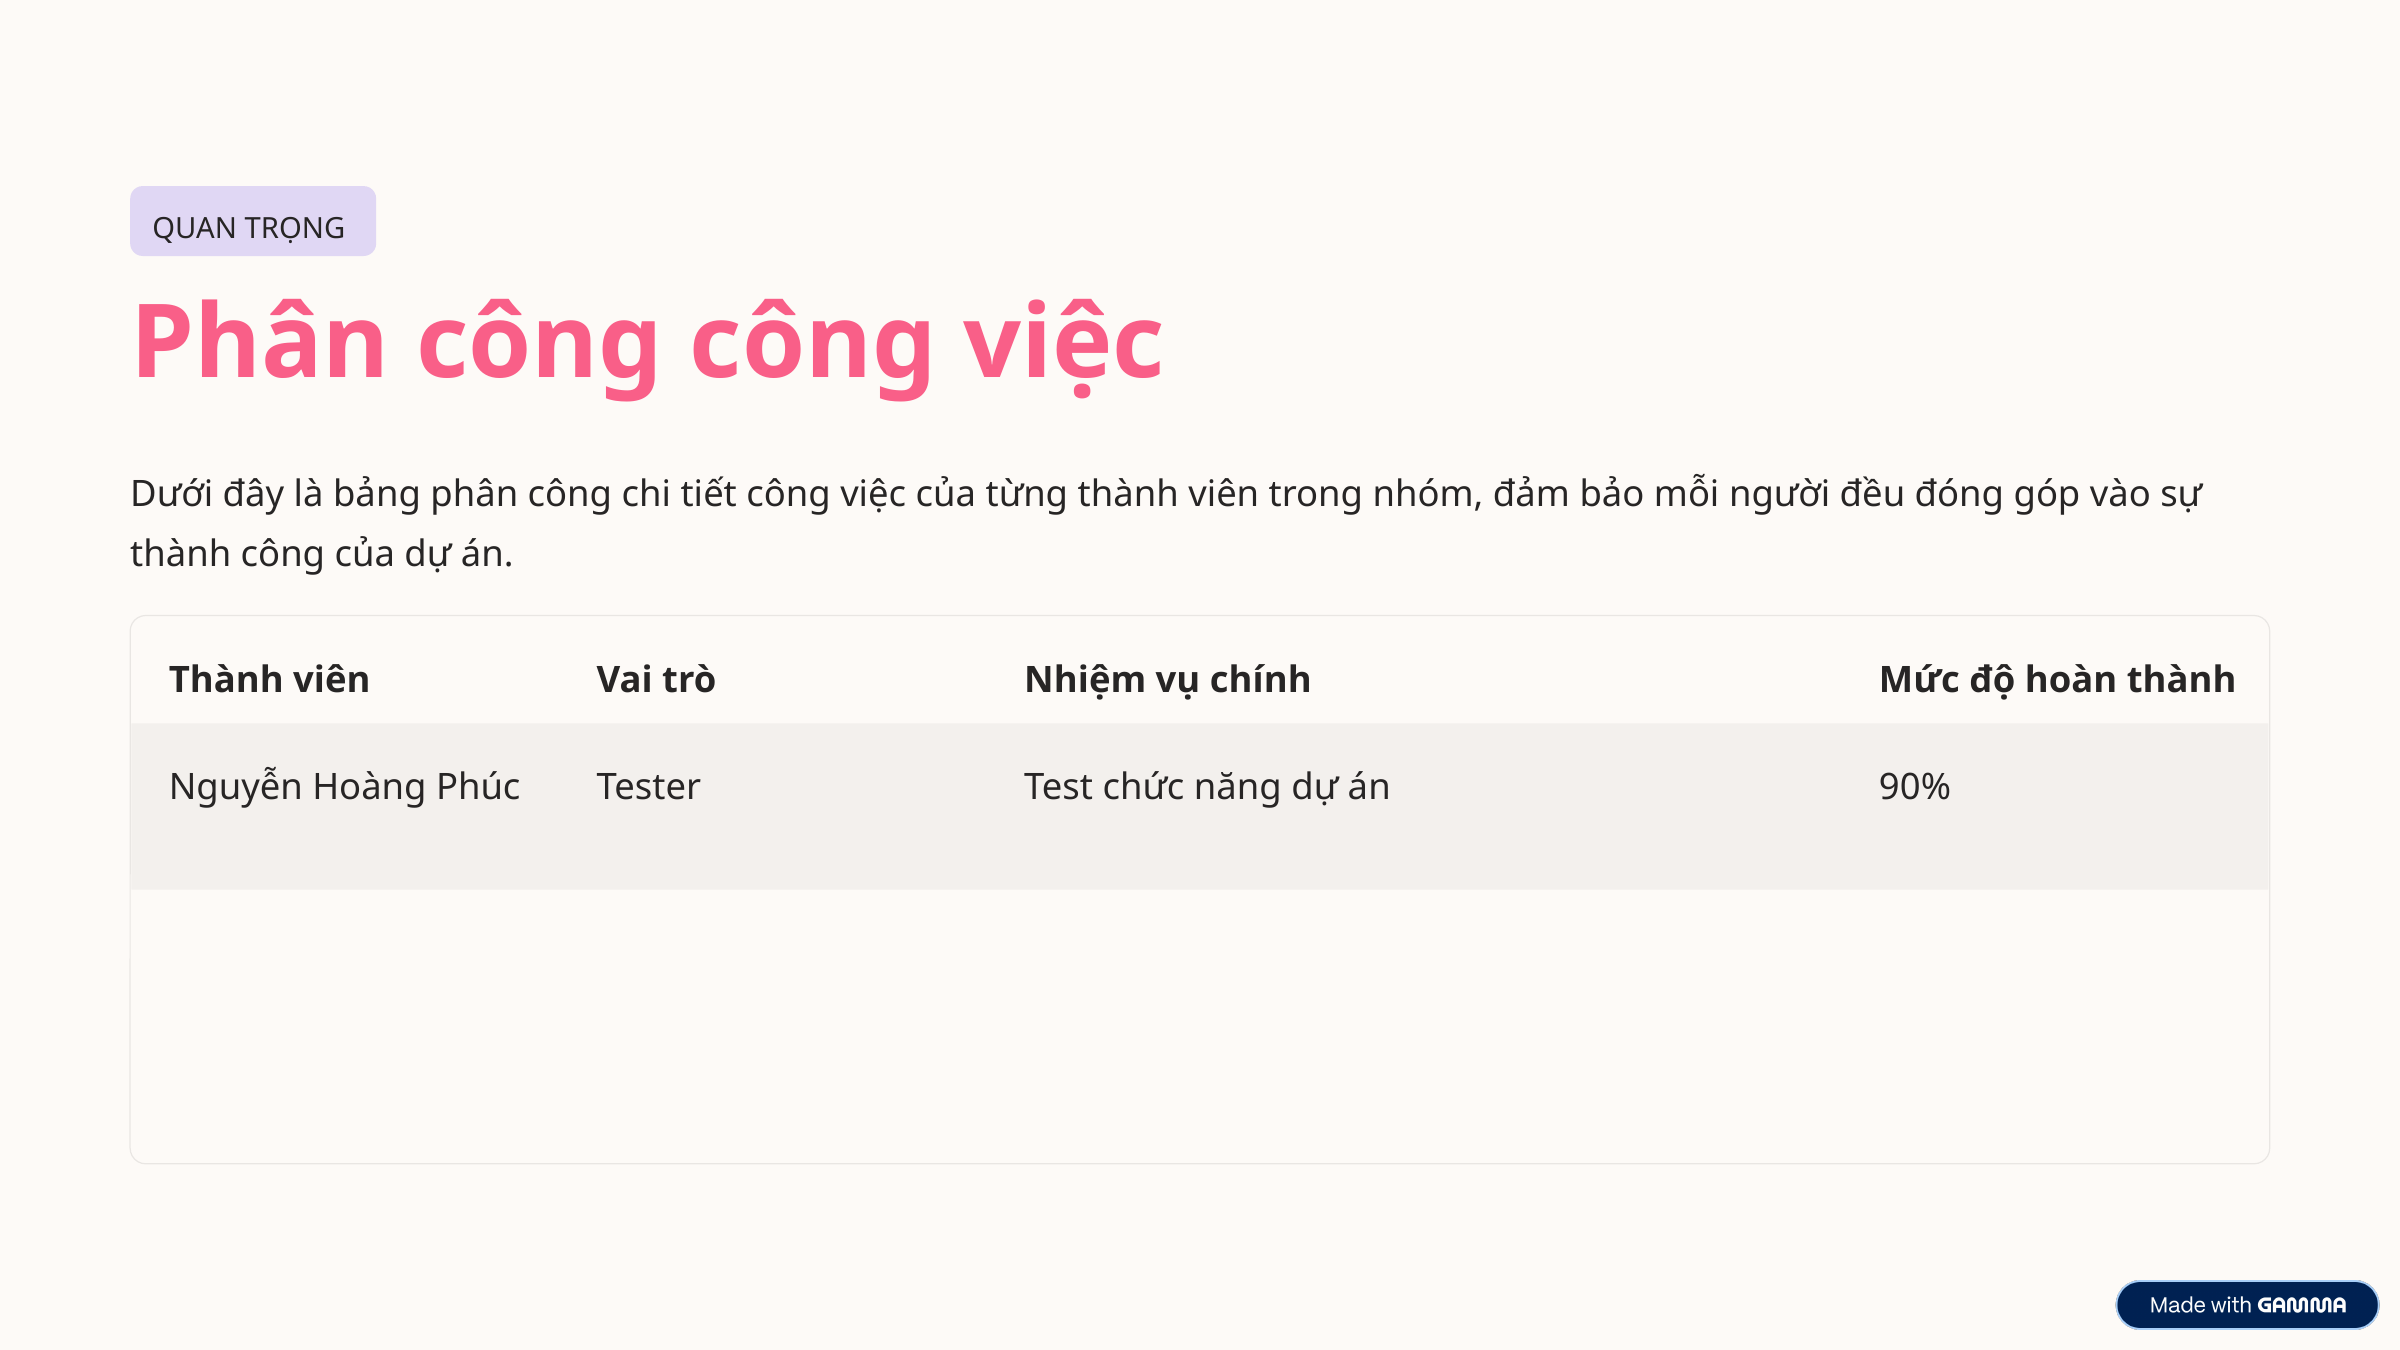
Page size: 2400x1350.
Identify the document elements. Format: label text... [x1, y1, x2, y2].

picture [2106, 1271, 2389, 1339]
text_box Nhiệm vụ chính [1024, 640, 1804, 700]
text_box QUAN TRỌNG [152, 197, 354, 245]
text_box 90% [1878, 746, 2232, 807]
text_box [131, 616, 2269, 723]
text_box [130, 626, 2270, 1164]
text_box Nguyễn Hoàng Phúc [168, 746, 522, 807]
text_box Phân công công việc [130, 270, 1154, 399]
text_box Test chức năng dự án [1024, 746, 1804, 866]
text_box Mức độ hoàn thành [1878, 640, 2232, 700]
text_box [130, 186, 377, 257]
text_box Dưới đây là bảng phân công chi tiết công việc của từng thành viên trong nhóm, đảm bảo mỗi người đều đóng góp vào sự thành công của dự án. [130, 454, 2270, 574]
text_box Tester [596, 746, 949, 807]
text_box [131, 723, 2269, 890]
text_box Vai trò [596, 640, 949, 700]
text_box Thành viên [168, 640, 522, 700]
